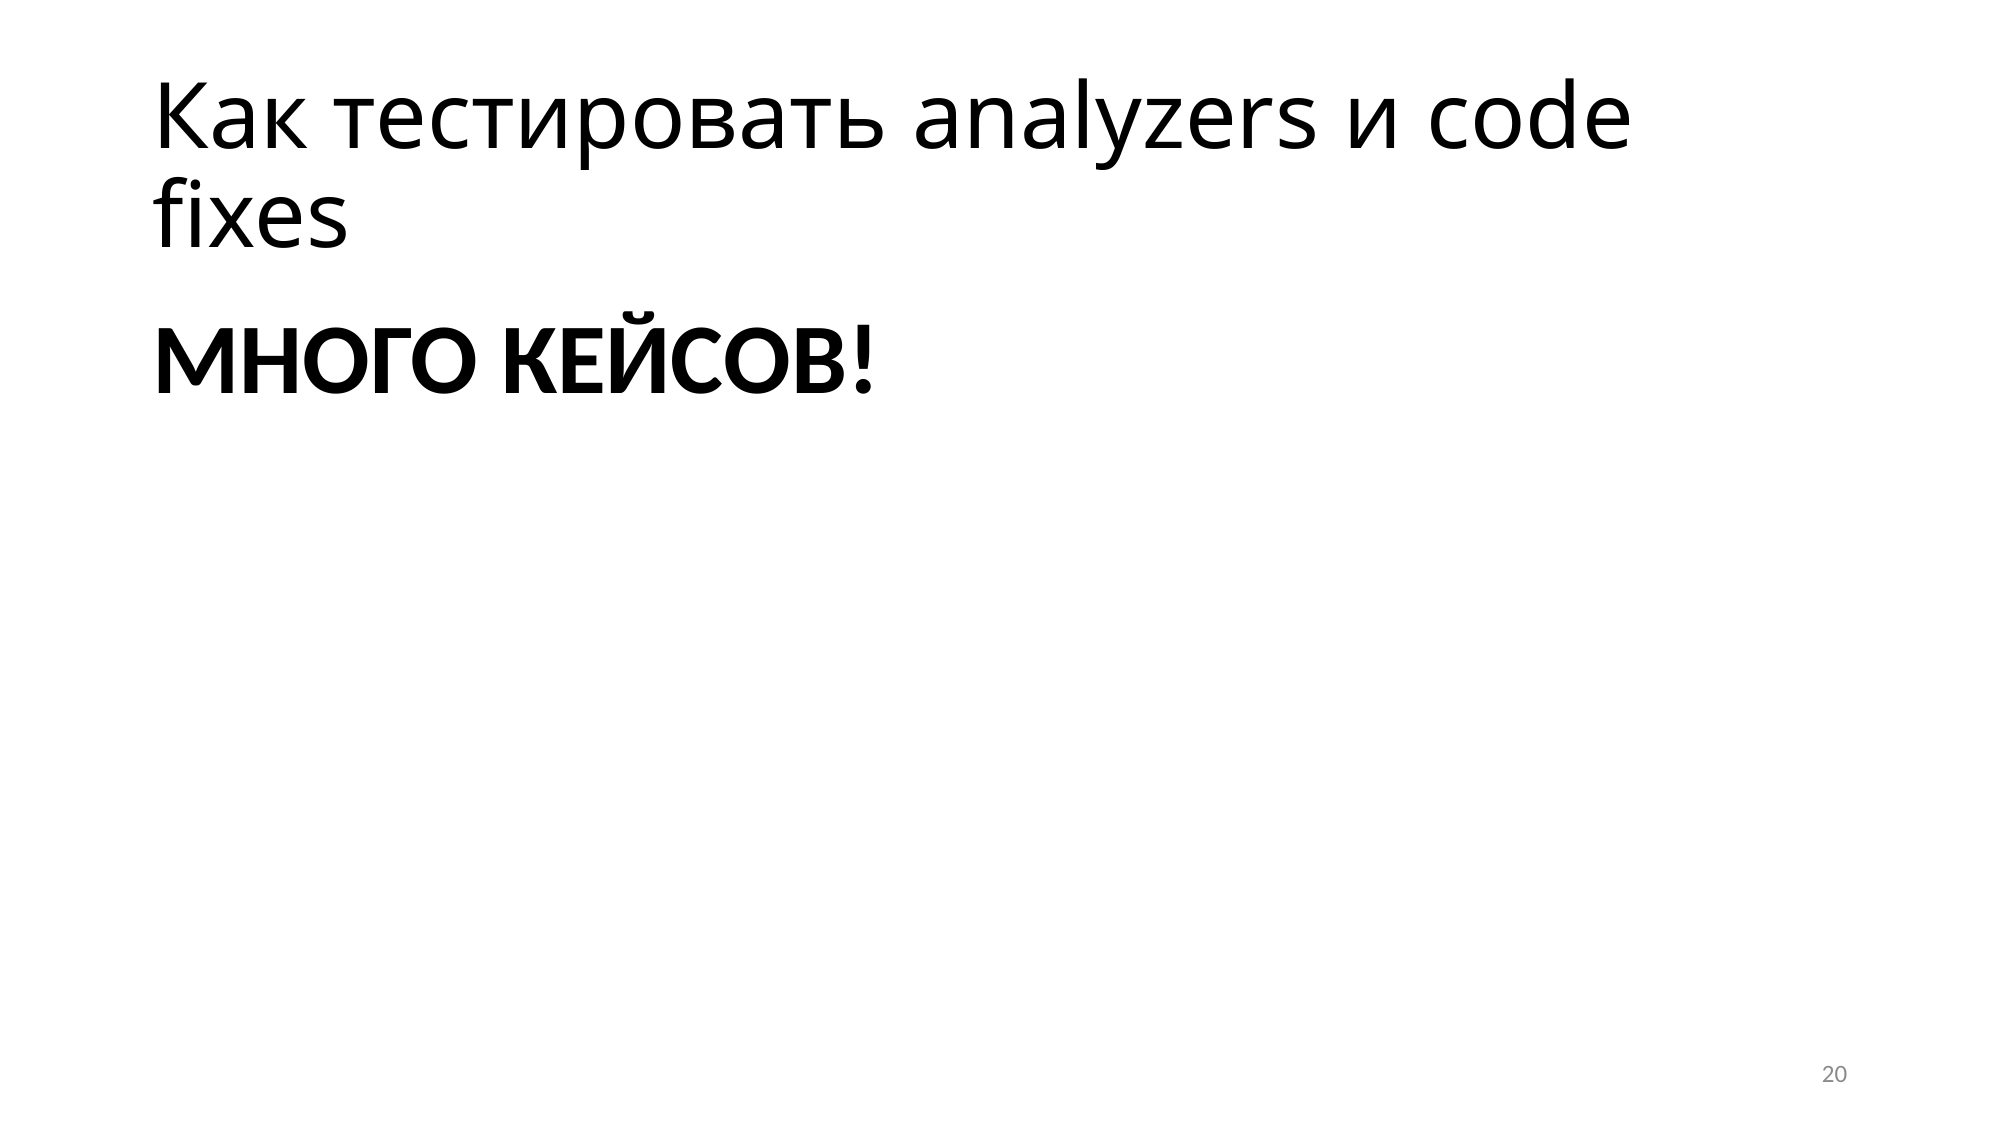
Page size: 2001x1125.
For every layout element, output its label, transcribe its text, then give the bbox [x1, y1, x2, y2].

slide_number 20 [1412, 1042, 1863, 1103]
list МНОГО КЕЙСОВ! [137, 299, 1863, 1014]
title Как тестировать analyzers и code fixes [137, 59, 1863, 278]
